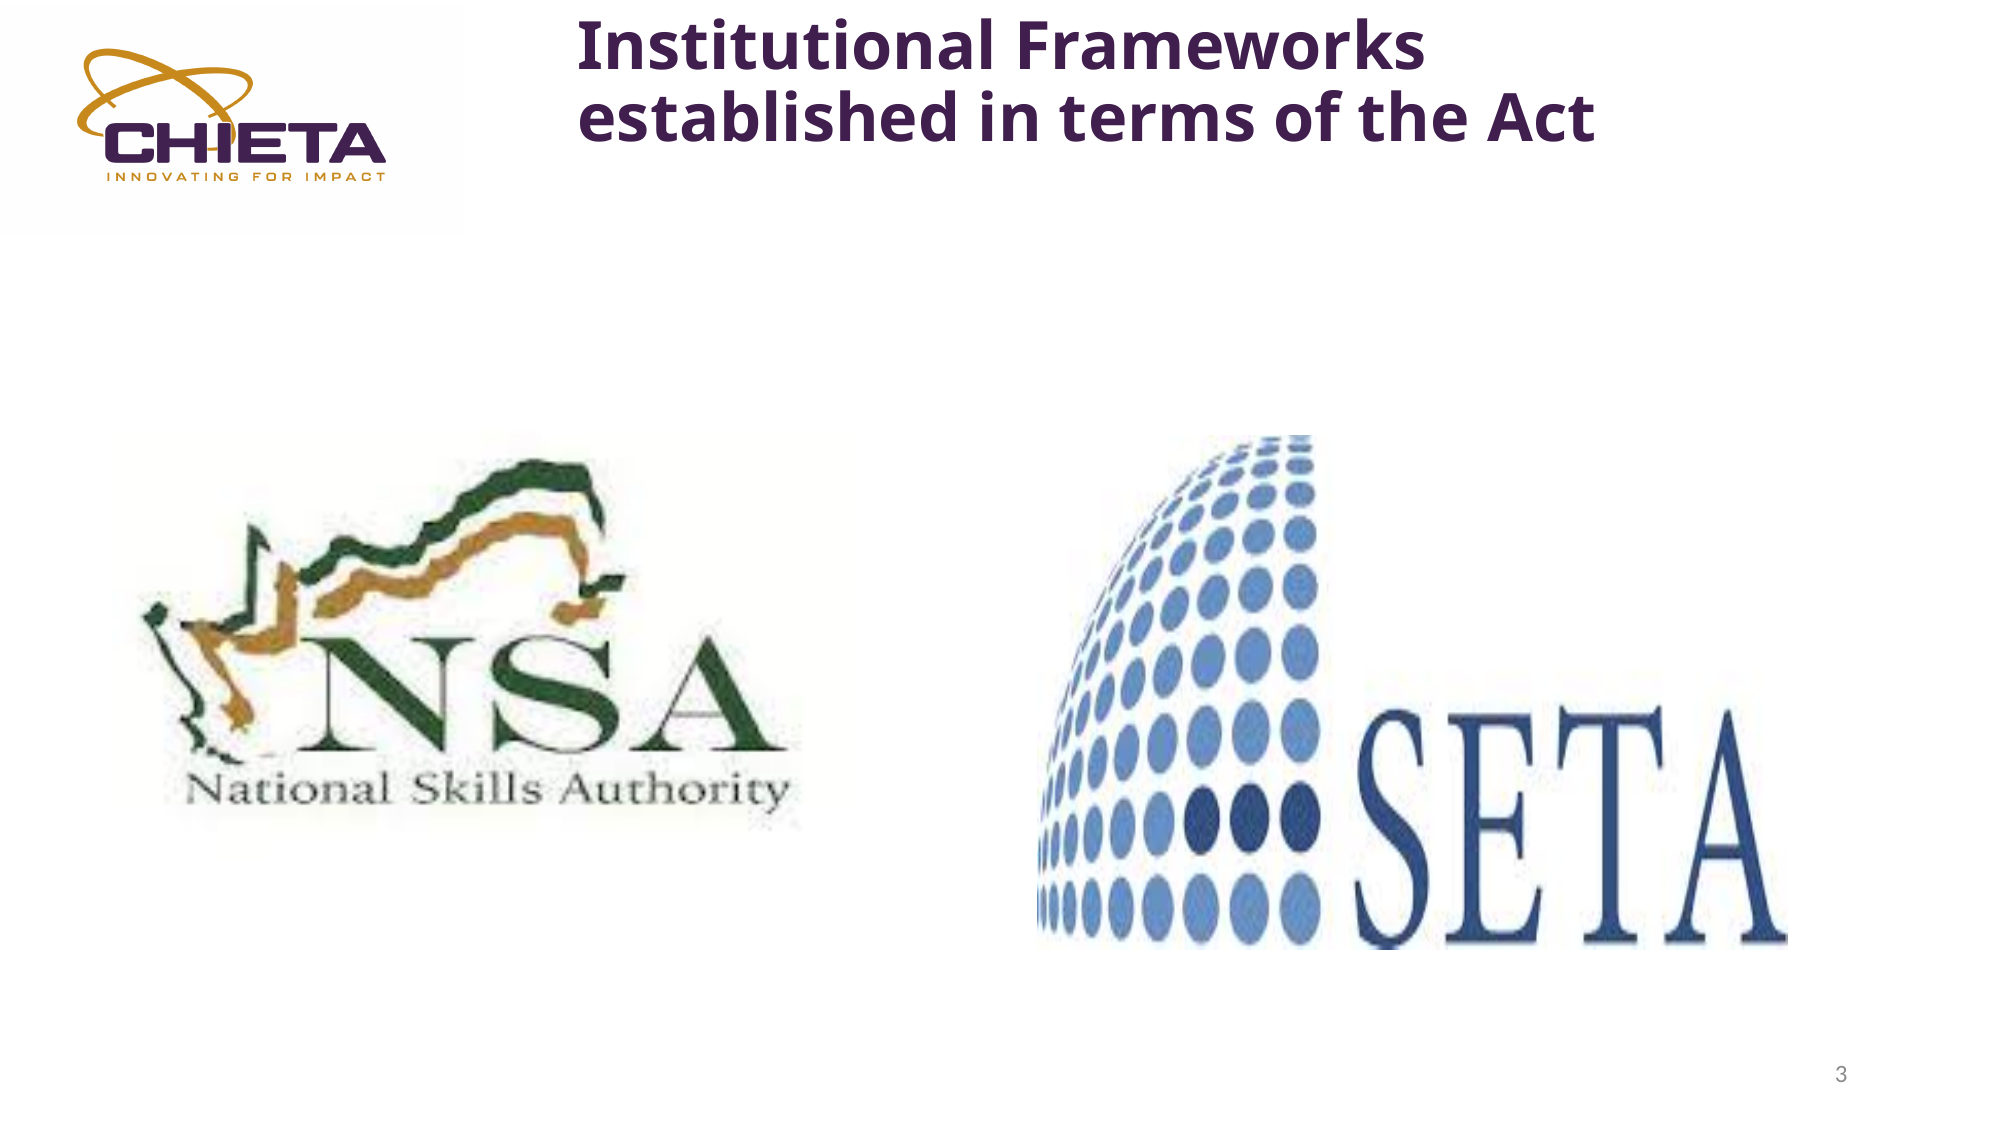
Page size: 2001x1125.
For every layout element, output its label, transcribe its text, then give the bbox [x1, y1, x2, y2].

slide_number 3 [1412, 1042, 1863, 1103]
picture [0, 4, 464, 235]
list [1037, 435, 1788, 950]
title Institutional Frameworks established in terms of the Act [562, 0, 1667, 186]
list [112, 274, 859, 1021]
